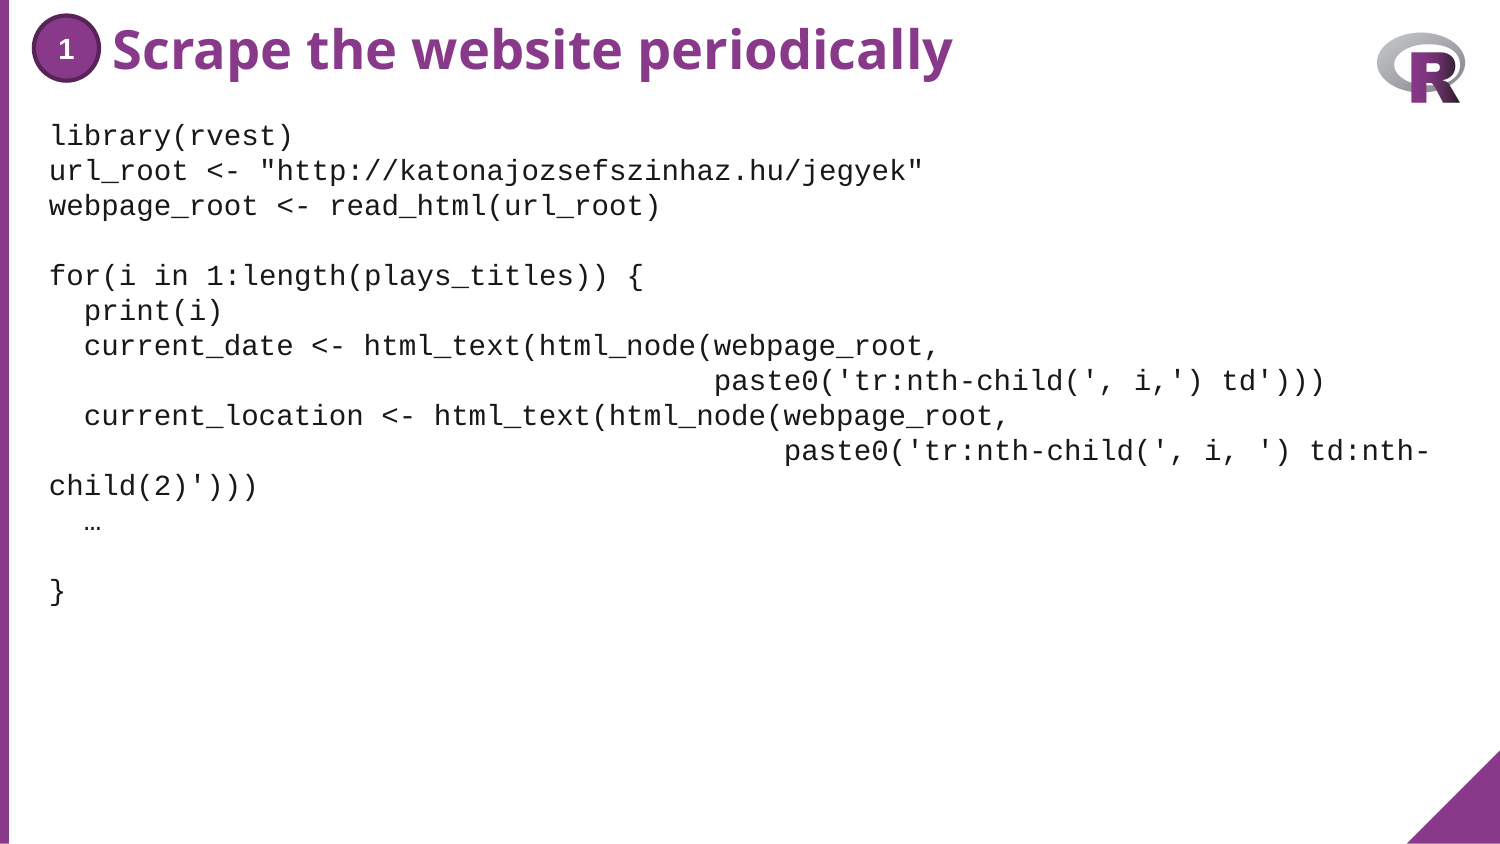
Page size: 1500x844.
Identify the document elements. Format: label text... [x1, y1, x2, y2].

picture [1380, 14, 1475, 122]
text_box 1 [31, 13, 102, 83]
list library(rvest) url_root <- "http://katonajozsefszinhaz.hu/jegyek" webpage_root <- read_html(url_root) for(i in 1:length(plays_titles)) { print(i) current_date <- html_text(html_node(webpage_root, paste0('tr:nth-child(', i,') td'))) current_location <- html_text(html_node(webpage_root, paste0('tr:nth-child(', i, ') td:nth-child(2)'))) … } [33, 101, 1474, 829]
title Scrape the website periodically [13, 0, 1380, 102]
